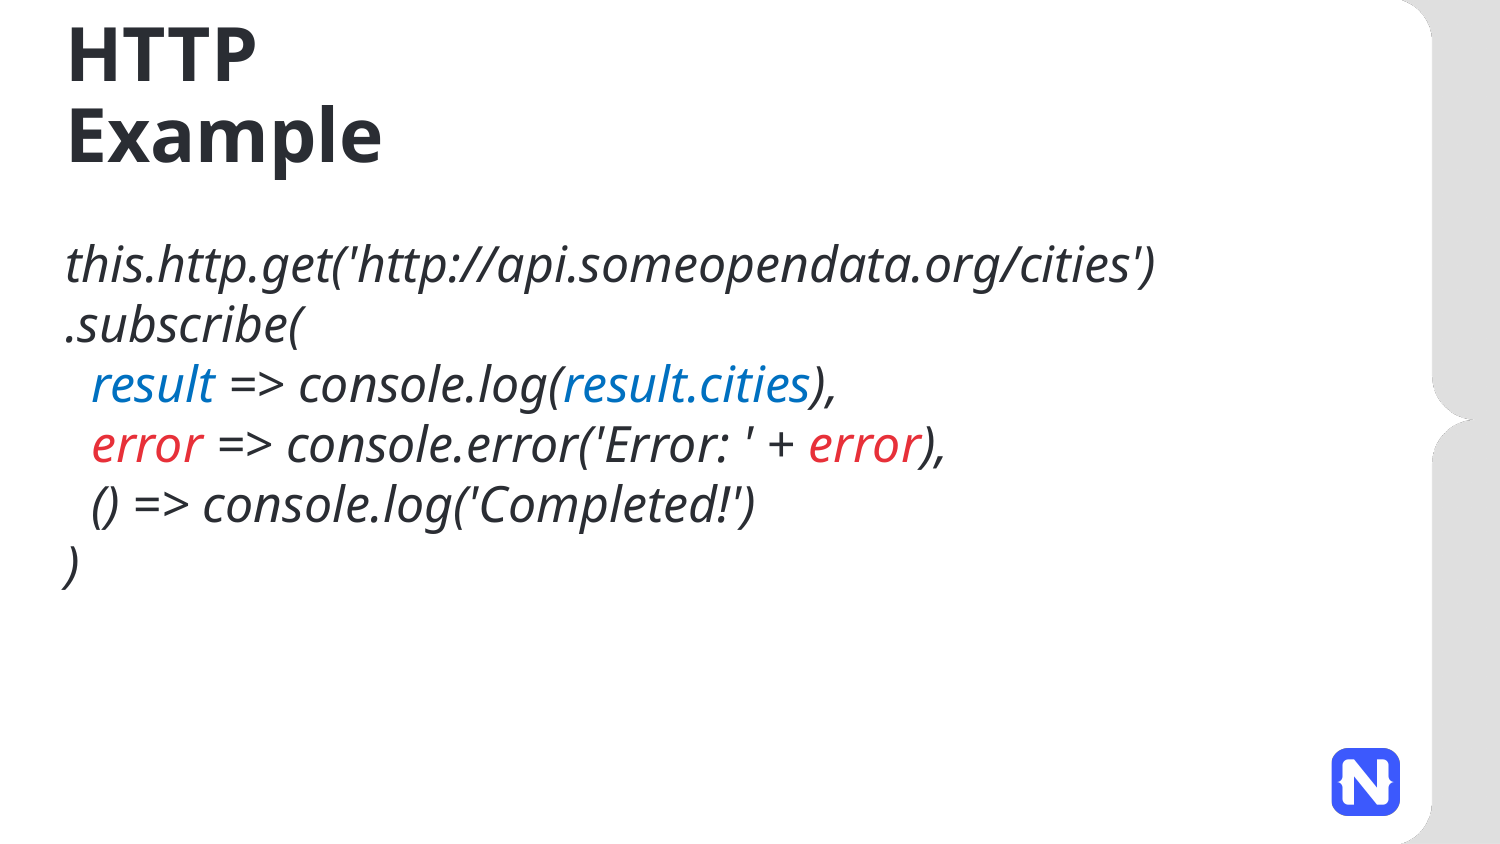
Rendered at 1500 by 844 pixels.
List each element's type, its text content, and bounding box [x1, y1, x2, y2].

title HTTP Example [53, 64, 1449, 132]
picture [1331, 0, 1500, 844]
list this.http.get('http://api.someopendata.org/cities') .subscribe( result => console.log(result.cities), error => console.error('Error: ' + error), () => console.log('Completed!') ) [53, 221, 1449, 658]
